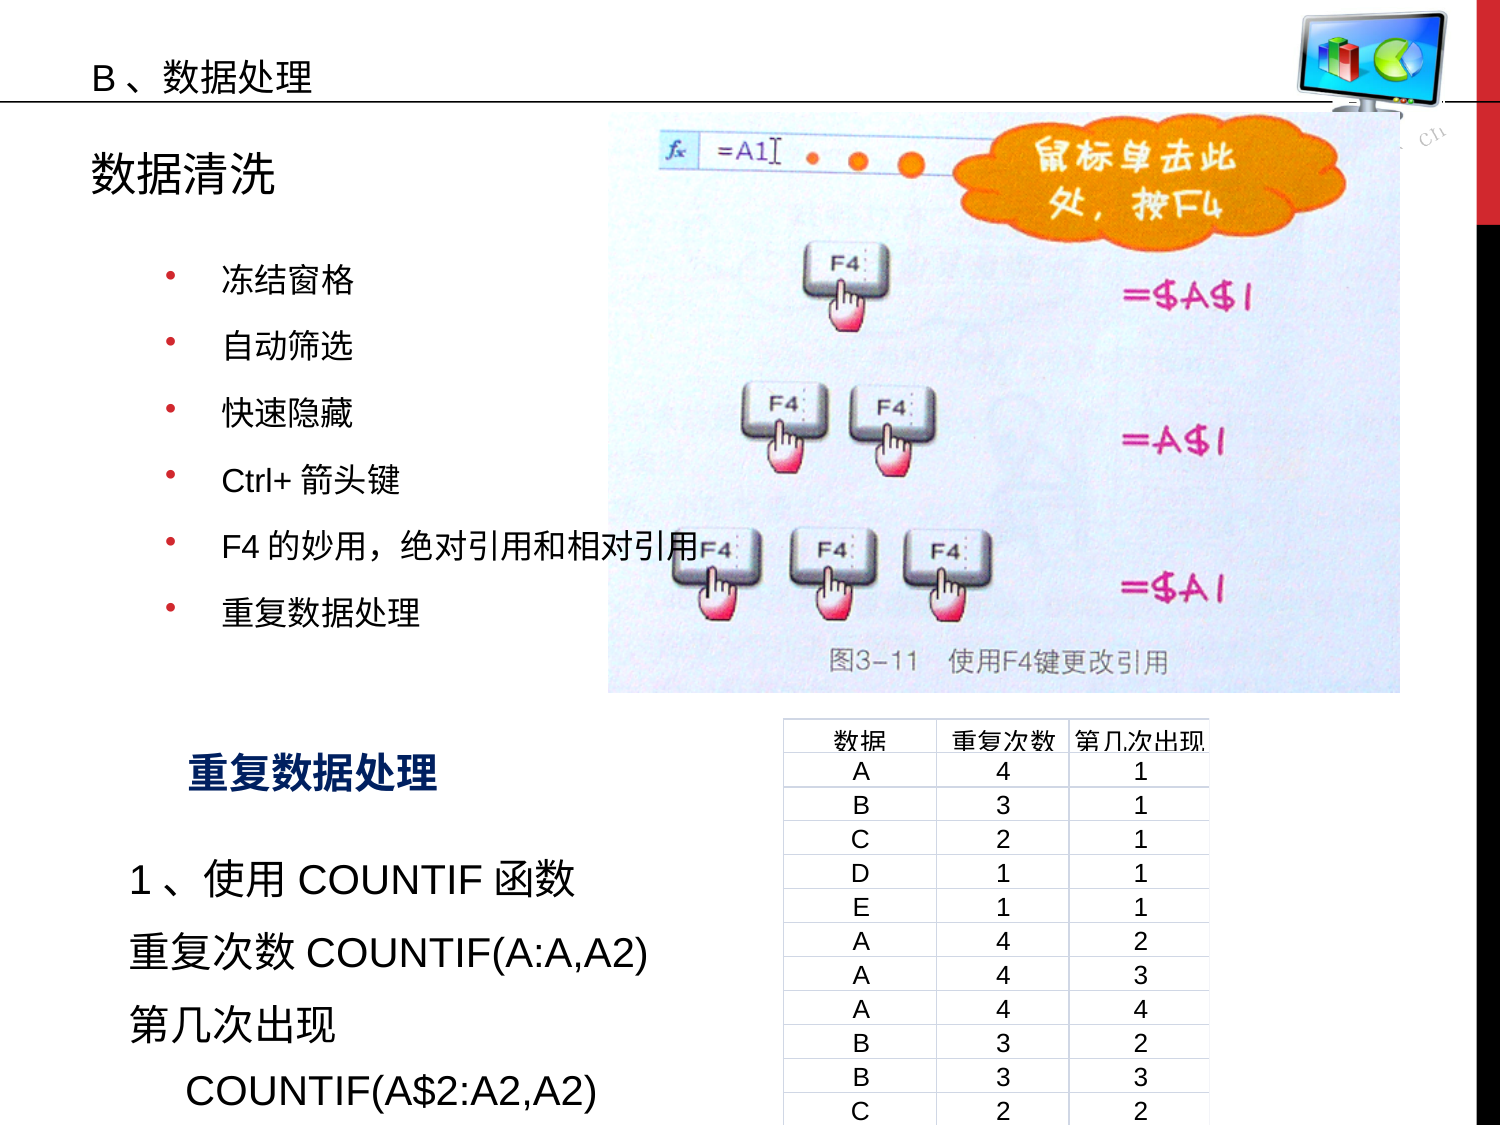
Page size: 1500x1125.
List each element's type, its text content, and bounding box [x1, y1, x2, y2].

text_box B、数据处理 [76, 19, 550, 106]
picture [607, 5, 1473, 693]
text_box 1、使用COUNTIF函数 重复次数COUNTIF(A:A,A2) 第几次出现COUNTIF(A$2:A2,A2) [114, 830, 736, 1097]
list 冻结窗格 自动筛选 快速隐藏 Ctrl+箭头键 F4的妙用，绝对引用和相对引用 重复数据处理 [75, 231, 1325, 1059]
text_box 重复数据处理 [172, 724, 780, 807]
title 数据清洗 [75, 137, 606, 209]
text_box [782, 717, 1212, 1125]
